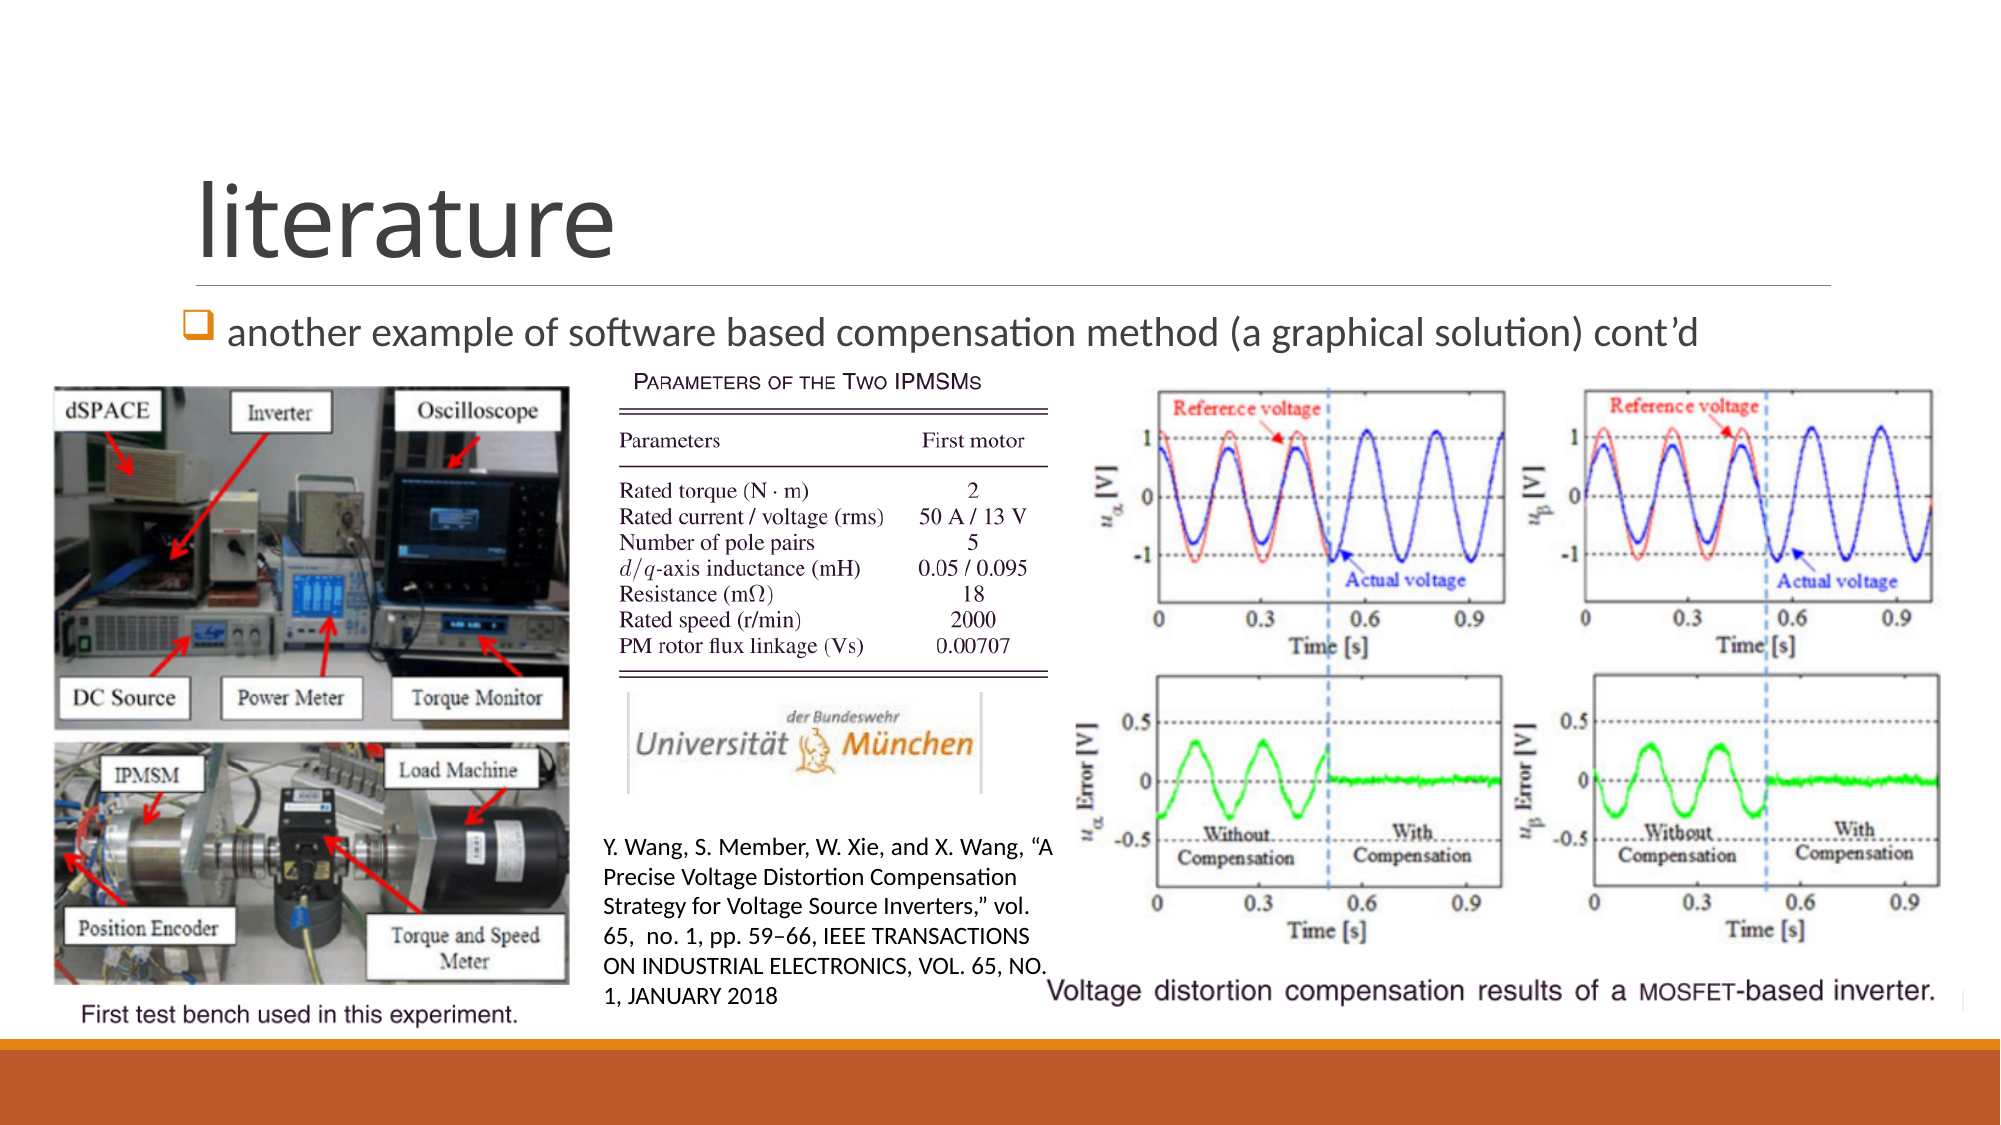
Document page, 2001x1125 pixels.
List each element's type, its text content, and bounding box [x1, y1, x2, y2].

picture [39, 378, 577, 1037]
text_box Y. Wang, S. Member, W. Xie, and X. Wang, “A Precise Voltage Distortion Compensation Strategy for Voltage Source Inverters,” vol. 65, no. 1, pp. 59–66, IEEE TRANSACTIONS ON INDUSTRIAL ELECTRONICS, VOL. 65, NO. 1, JANUARY 2018 [588, 822, 1028, 1017]
list another example of software based compensation method (a graphical solution) cont’d [180, 302, 1882, 963]
picture [605, 355, 1971, 1021]
title literature [180, 47, 1830, 285]
